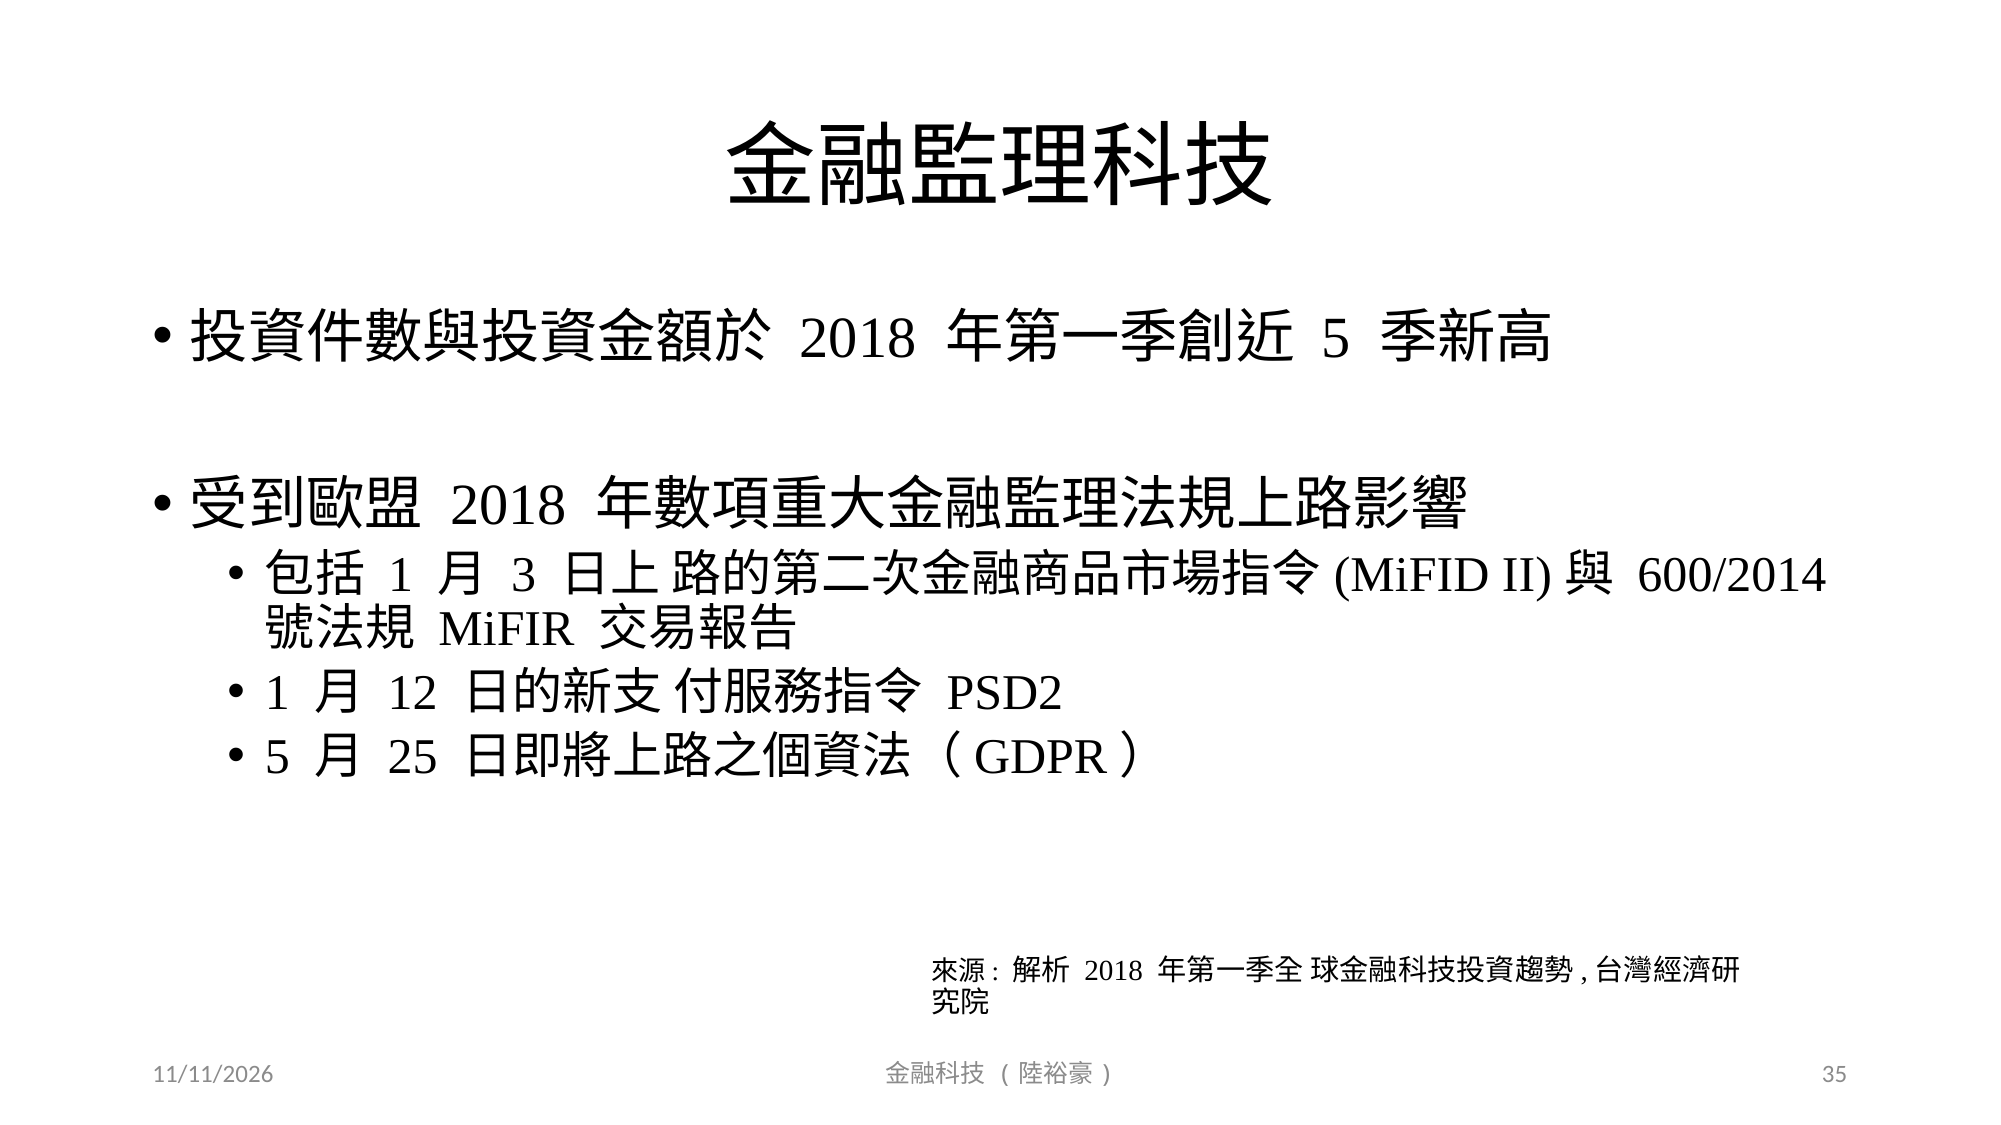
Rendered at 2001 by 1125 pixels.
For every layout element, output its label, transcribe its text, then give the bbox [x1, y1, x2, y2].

title 金融監理科技 [137, 59, 1863, 278]
text_box 來源: 解析 2018 年第一季全 球金融科技投資趨勢,台灣經濟研究院 [916, 948, 1779, 1009]
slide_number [137, 1042, 588, 1103]
list 投資件數與投資金額於 2018 年第一季創近 5 季新高 受到歐盟 2018 年數項重大金融監理法規上路影響 包括 1 月 3 日上 路的第二次金融商品市場指令(MiFID II)與 600/2014 號法規 MiFIR 交易報告 1 月 12 日的新支 付服務指令 PSD2 5 月 25 日即將上路之個資法（GDPR） [137, 299, 1863, 1014]
footer 金融科技 (陸裕豪) [662, 1042, 1338, 1103]
slide_number 35 [1412, 1042, 1863, 1103]
